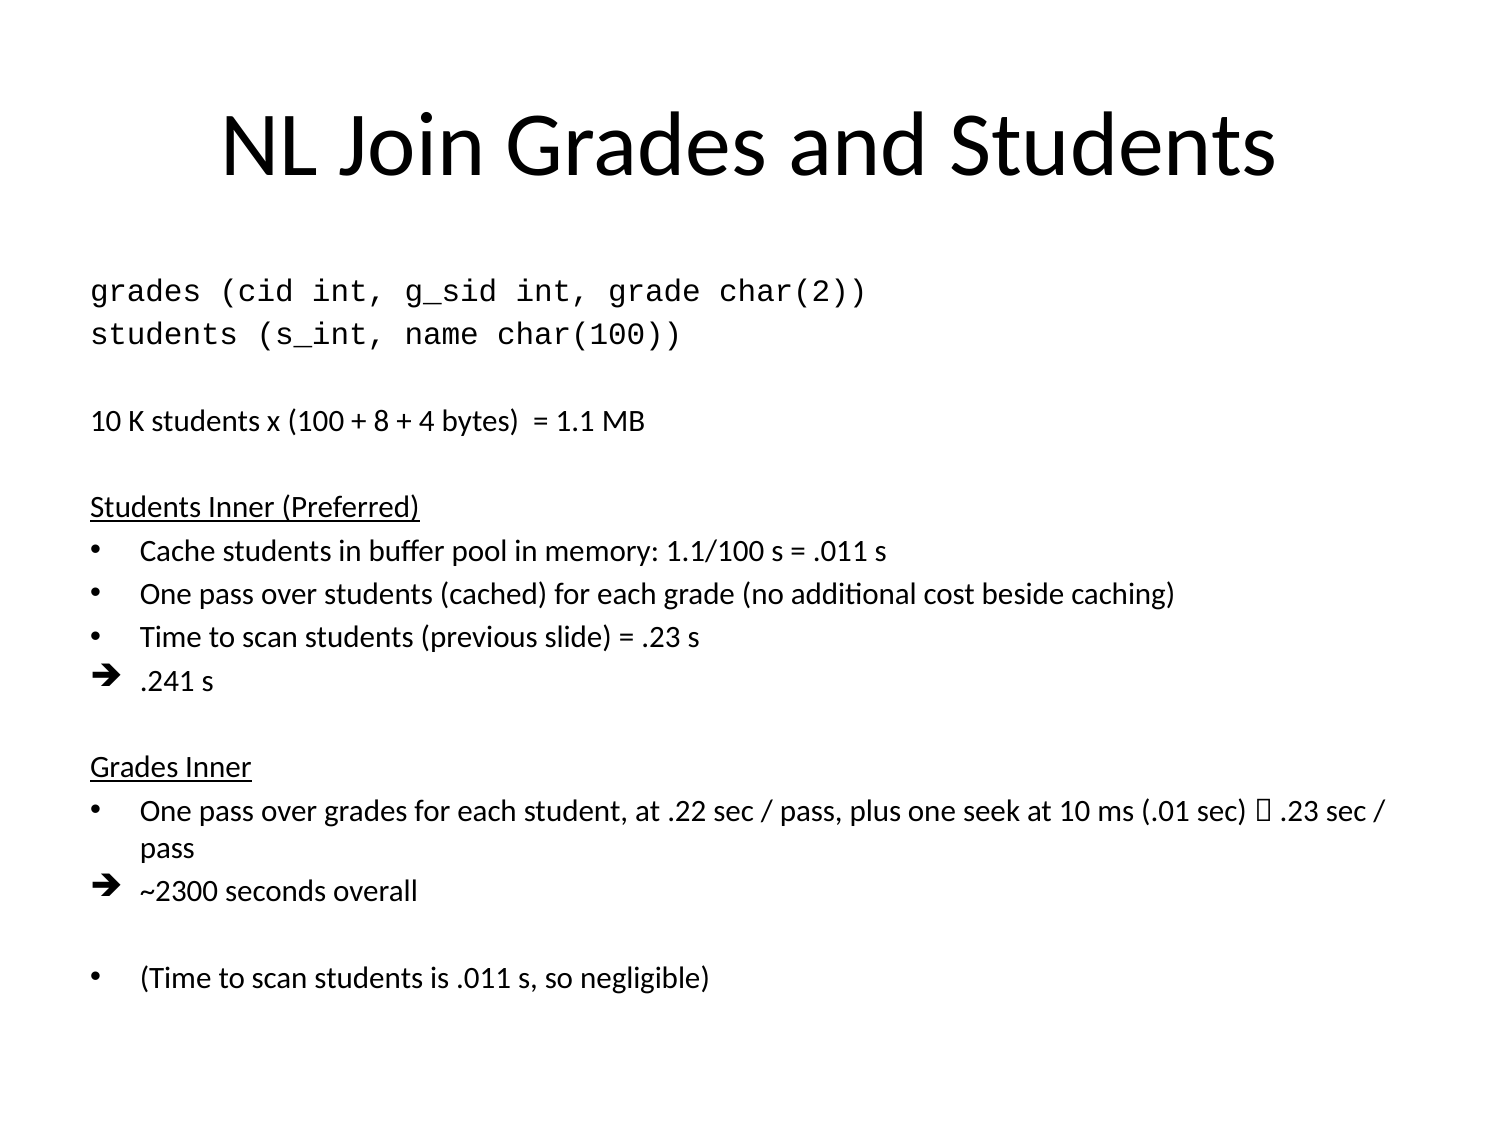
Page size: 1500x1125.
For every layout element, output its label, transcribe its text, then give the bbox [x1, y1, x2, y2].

title NL Join Grades and Students [75, 45, 1425, 233]
list grades (cid int, g_sid int, grade char(2)) students (s_int, name char(100)) 10 K students x (100 + 8 + 4 bytes) = 1.1 MB Students Inner (Preferred) Cache students in buffer pool in memory: 1.1/100 s = .011 s One pass over students (cached) for each grade (no additional cost beside caching) Time to scan students (previous slide) = .23 s .241 s Grades Inner One pass over grades for each student, at .22 sec / pass, plus one seek at 10 ms (.01 sec)  .23 sec / pass ~2300 seconds overall (Time to scan students is .011 s, so negligible) [75, 262, 1425, 1005]
